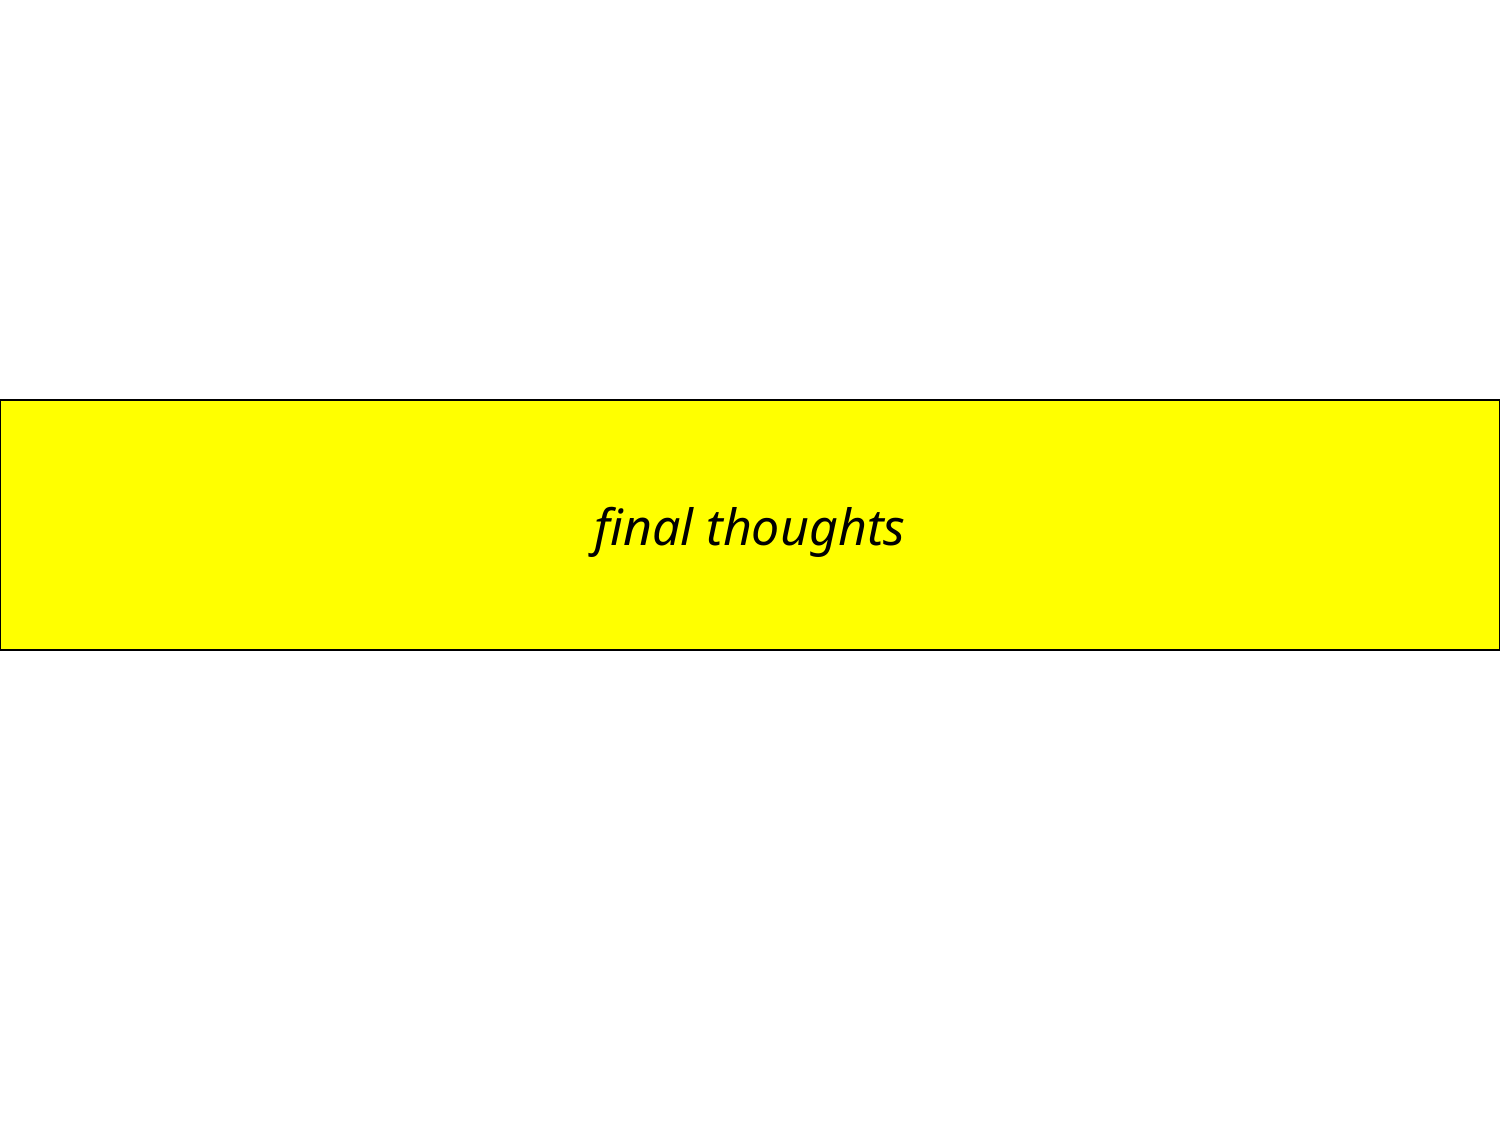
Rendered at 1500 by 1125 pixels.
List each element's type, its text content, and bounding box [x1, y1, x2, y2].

text_box final thoughts [0, 399, 1500, 650]
